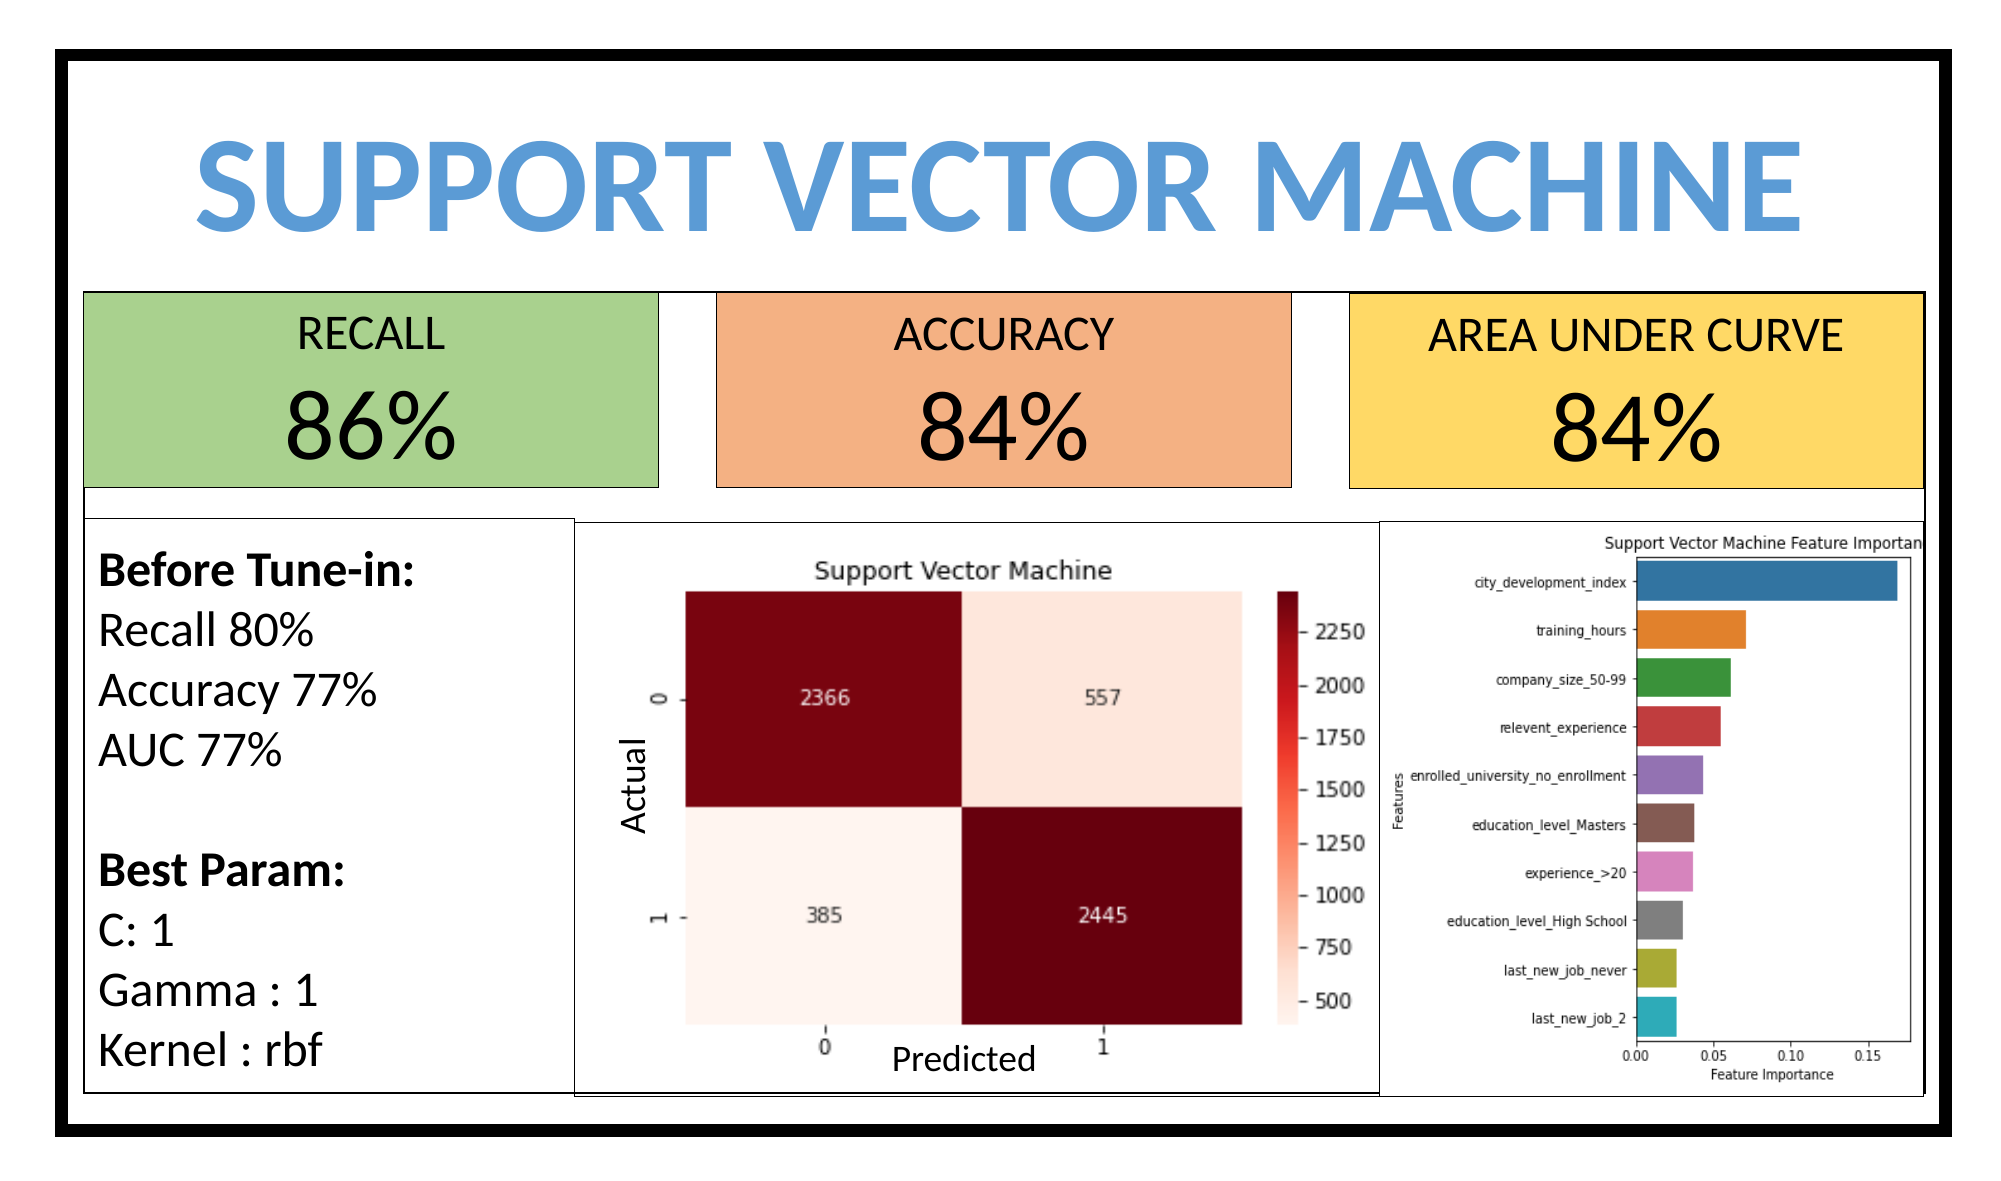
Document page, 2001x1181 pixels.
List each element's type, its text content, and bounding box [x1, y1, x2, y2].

text_box SUPPORT VECTOR MACHINE [137, 78, 1863, 296]
text_box [83, 291, 1926, 1094]
picture [574, 521, 1924, 1097]
text_box Before Tune-in: Recall 80% Accuracy 77% AUC 77% Best Param: C: 1 Gamma : 1 Kernel : rbf [83, 518, 575, 1094]
text_box RECALL 86% [83, 292, 659, 488]
text_box AREA UNDER CURVE 84% [1349, 293, 1924, 489]
text_box ACCURACY 84% [716, 296, 1292, 488]
